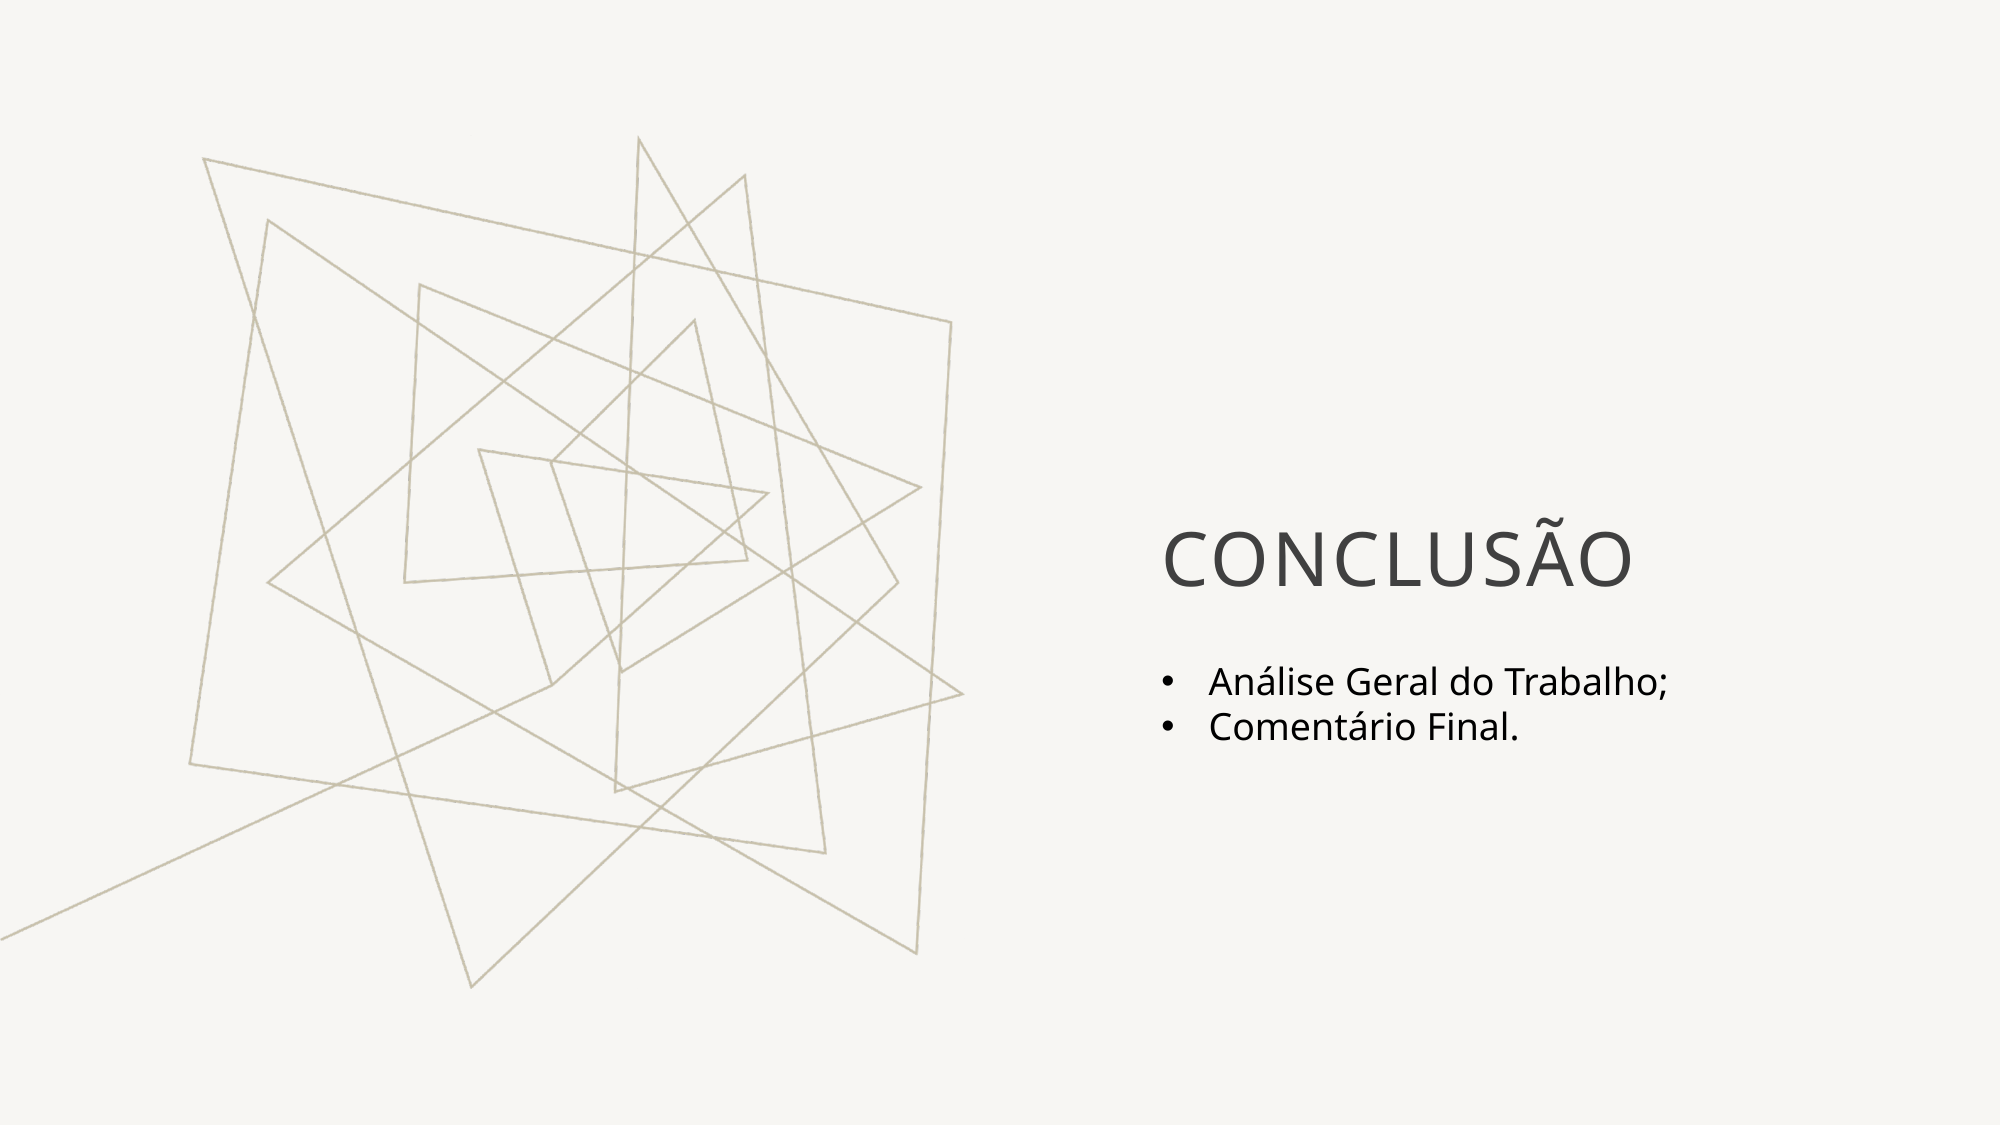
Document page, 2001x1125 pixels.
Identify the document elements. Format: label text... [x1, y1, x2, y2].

text_box Análise Geral do Trabalho; Comentário Final. [1146, 650, 1746, 756]
picture [0, 135, 965, 989]
title CONCLUSÃO [1146, 421, 1833, 704]
